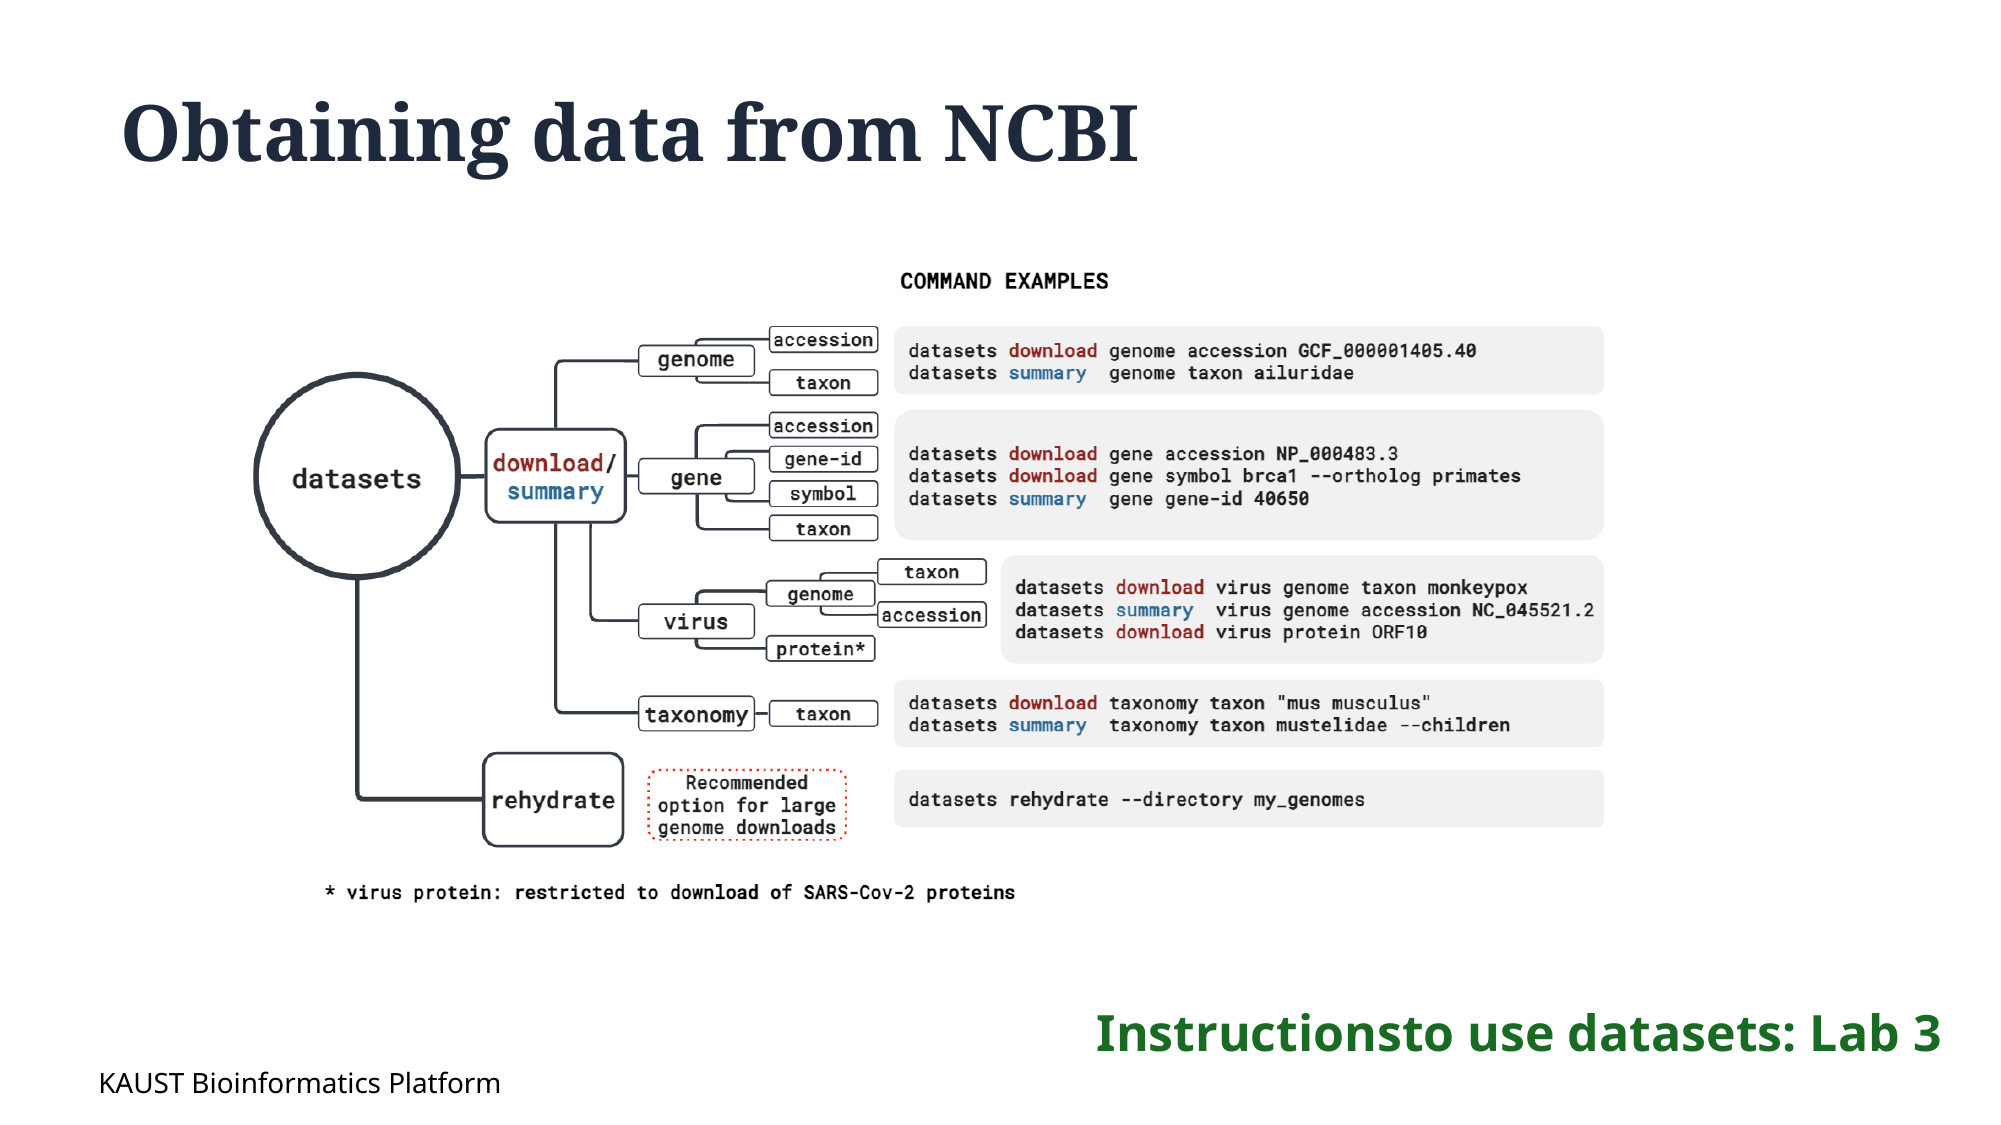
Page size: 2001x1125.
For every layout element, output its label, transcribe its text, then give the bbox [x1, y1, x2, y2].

text_box Obtaining data from NCBI [120, 69, 1880, 190]
picture [237, 244, 1647, 917]
text_box Instructionsto use datasets: Lab 3 [1082, 994, 1957, 1070]
text_box KAUST Bioinformatics Platform [83, 1058, 556, 1107]
